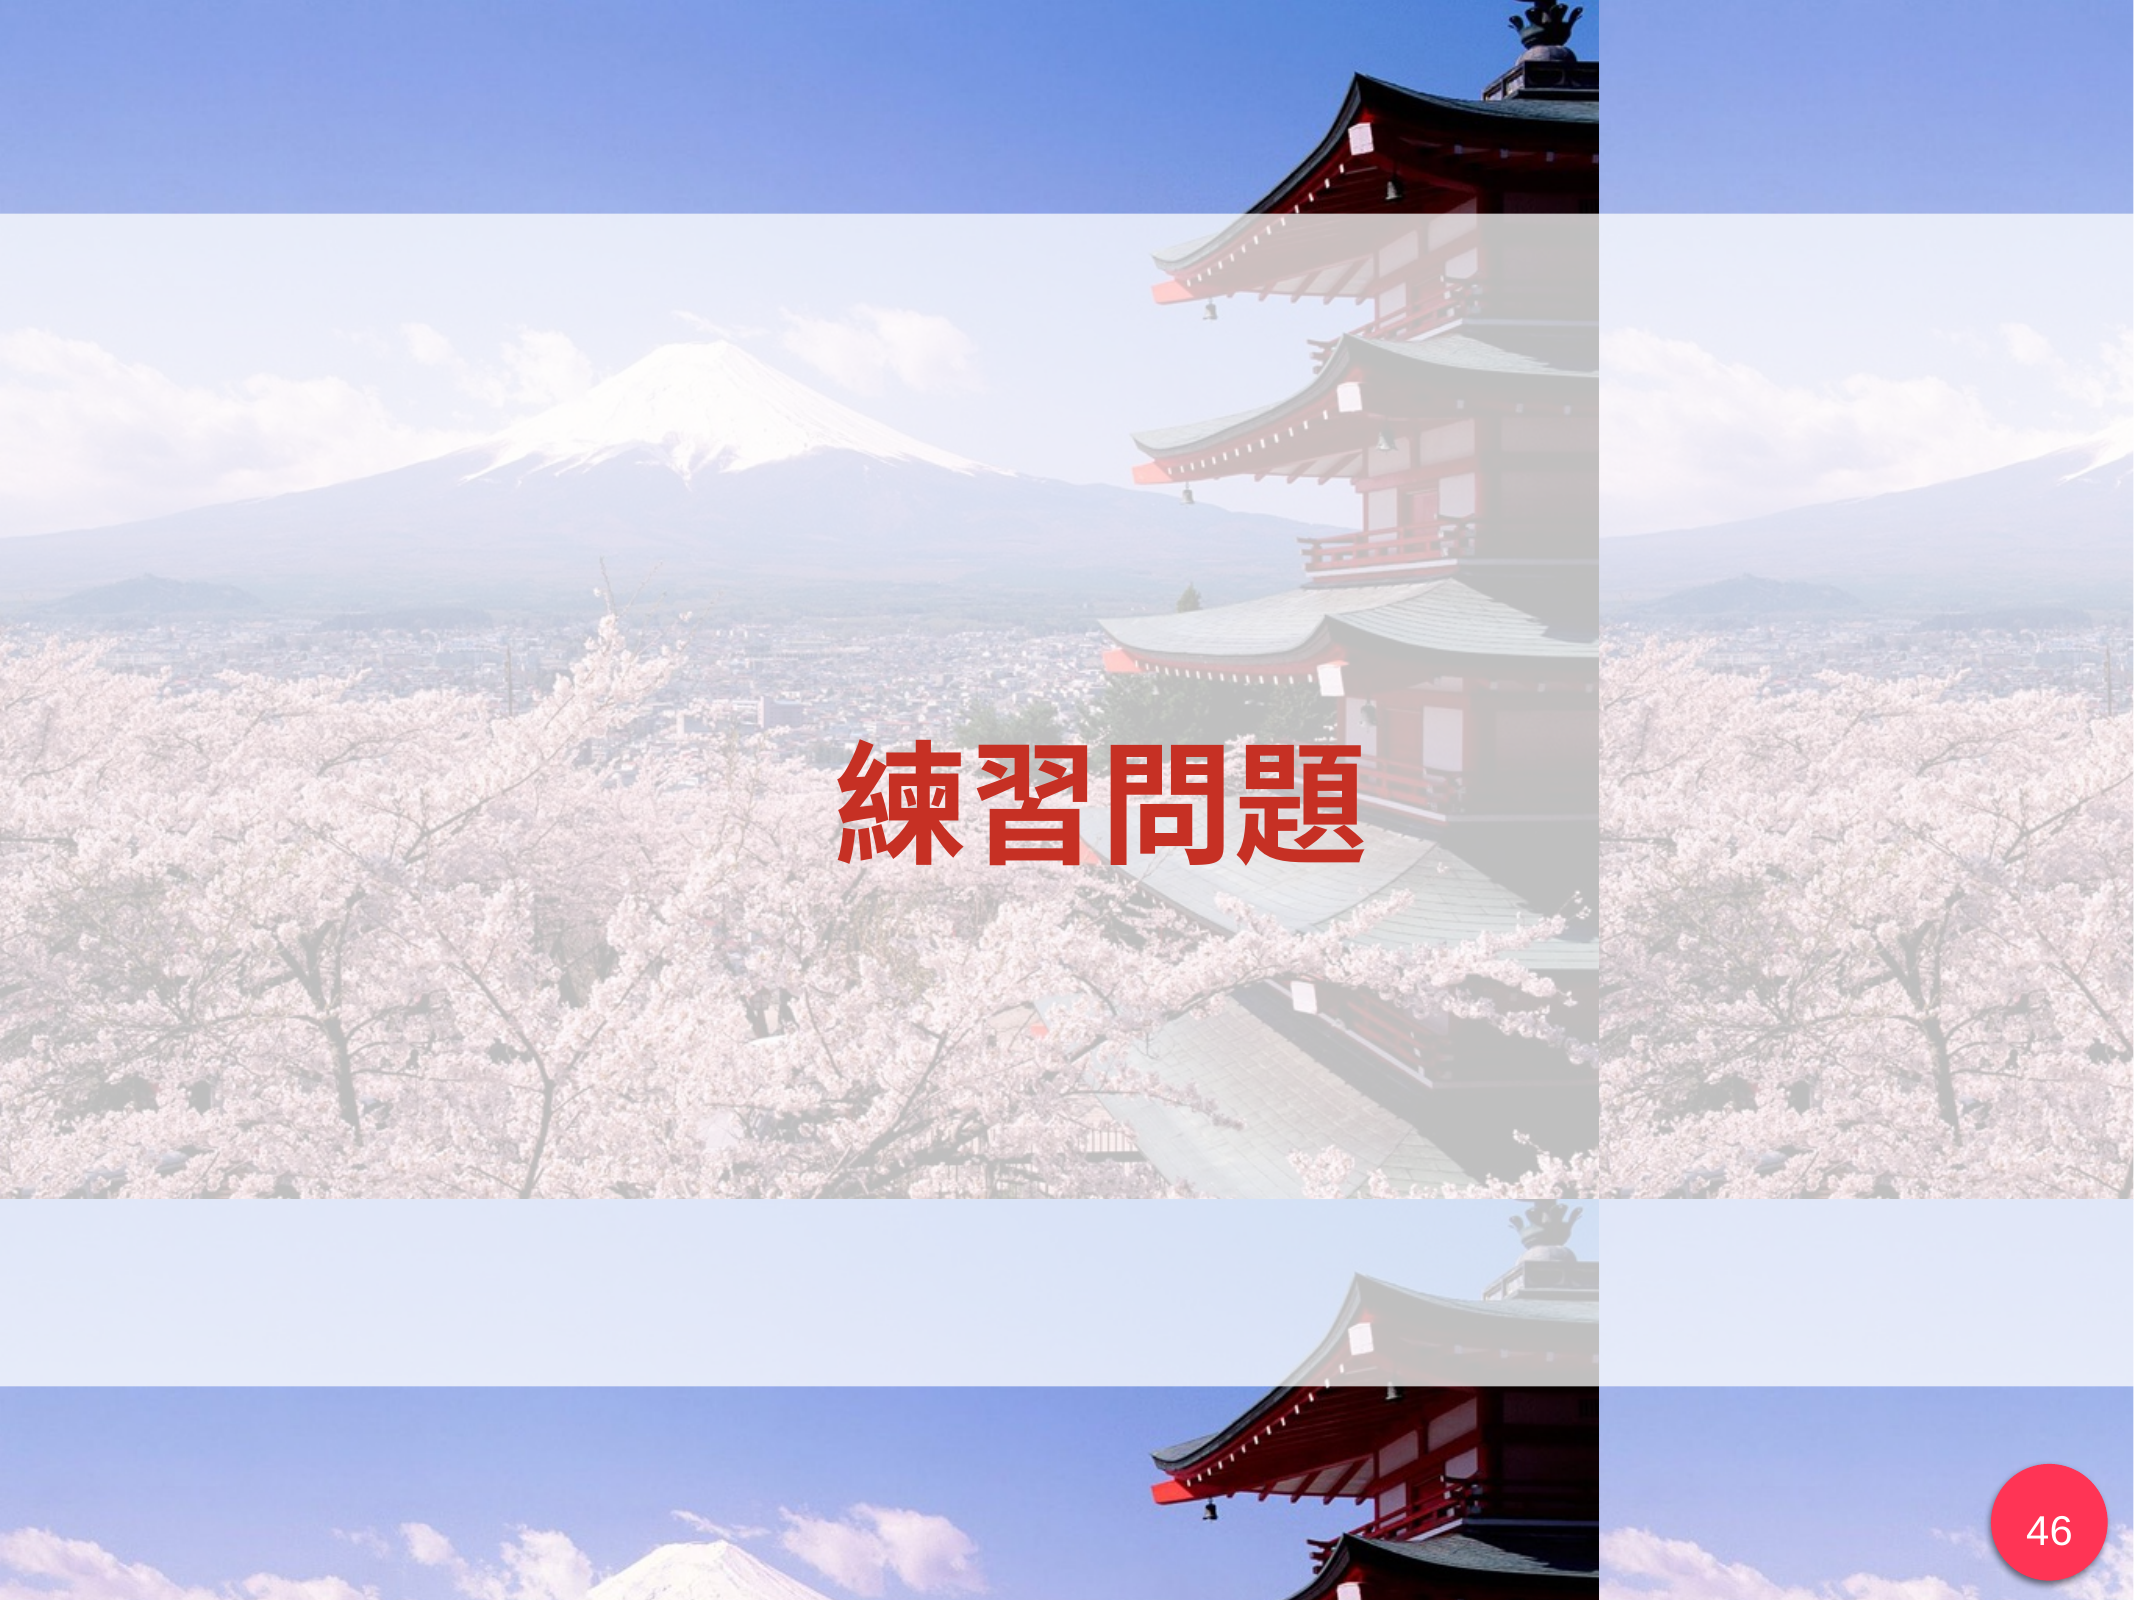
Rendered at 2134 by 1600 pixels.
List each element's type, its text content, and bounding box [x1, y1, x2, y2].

picture [0, 1387, 2134, 1600]
picture [0, 0, 2134, 213]
title 練習問題 [208, 529, 1925, 1071]
slide_number 46 [2012, 1495, 2087, 1554]
